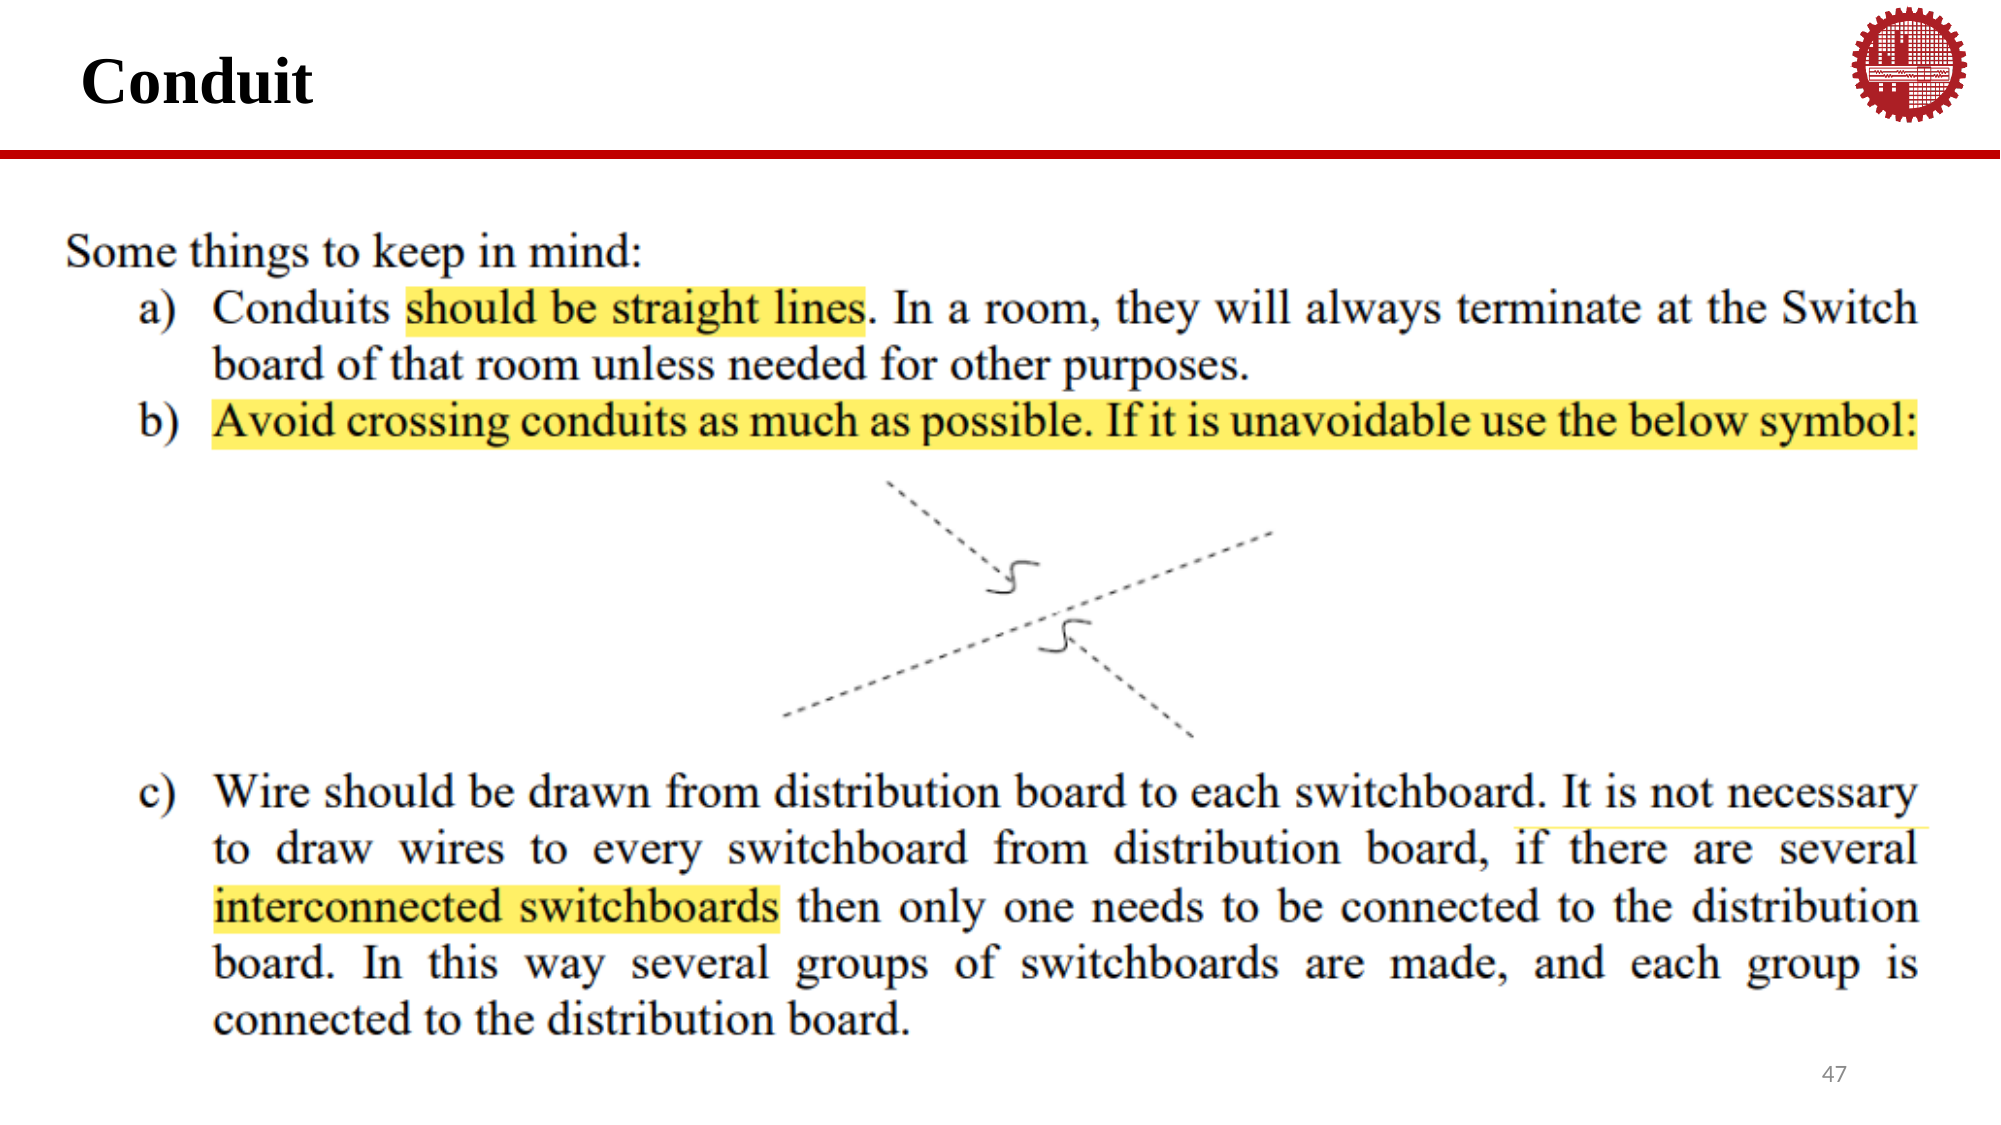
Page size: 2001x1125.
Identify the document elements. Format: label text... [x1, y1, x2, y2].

picture [1849, 5, 1968, 123]
picture [17, 182, 1982, 1043]
slide_number 47 [1412, 1043, 1863, 1103]
text_box Conduit [65, 29, 1527, 124]
